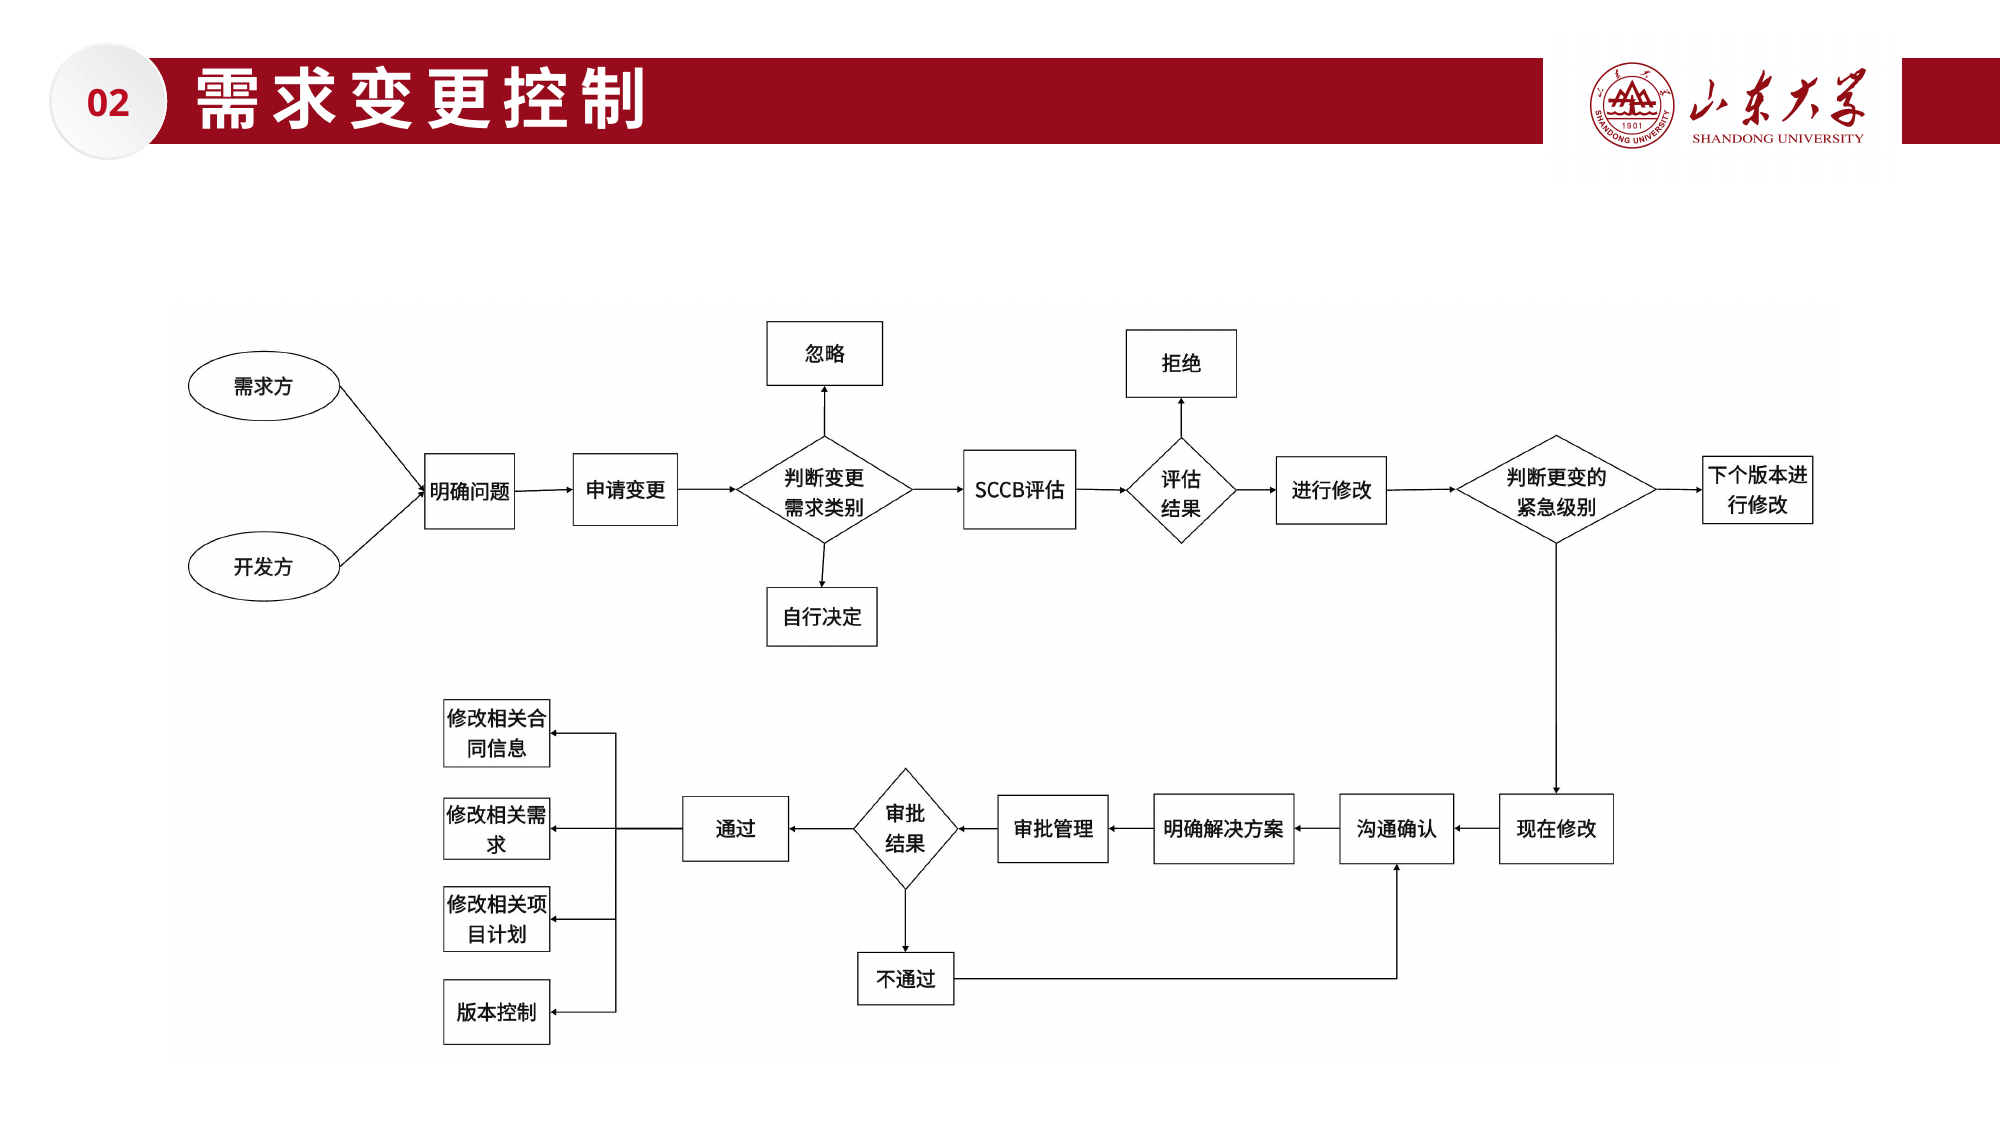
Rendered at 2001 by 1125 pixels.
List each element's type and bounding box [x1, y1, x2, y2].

text_box [168, 49, 1543, 146]
text_box [1902, 49, 2000, 146]
text_box [49, 42, 168, 160]
picture [1543, 28, 1902, 189]
picture [167, 300, 1843, 1066]
